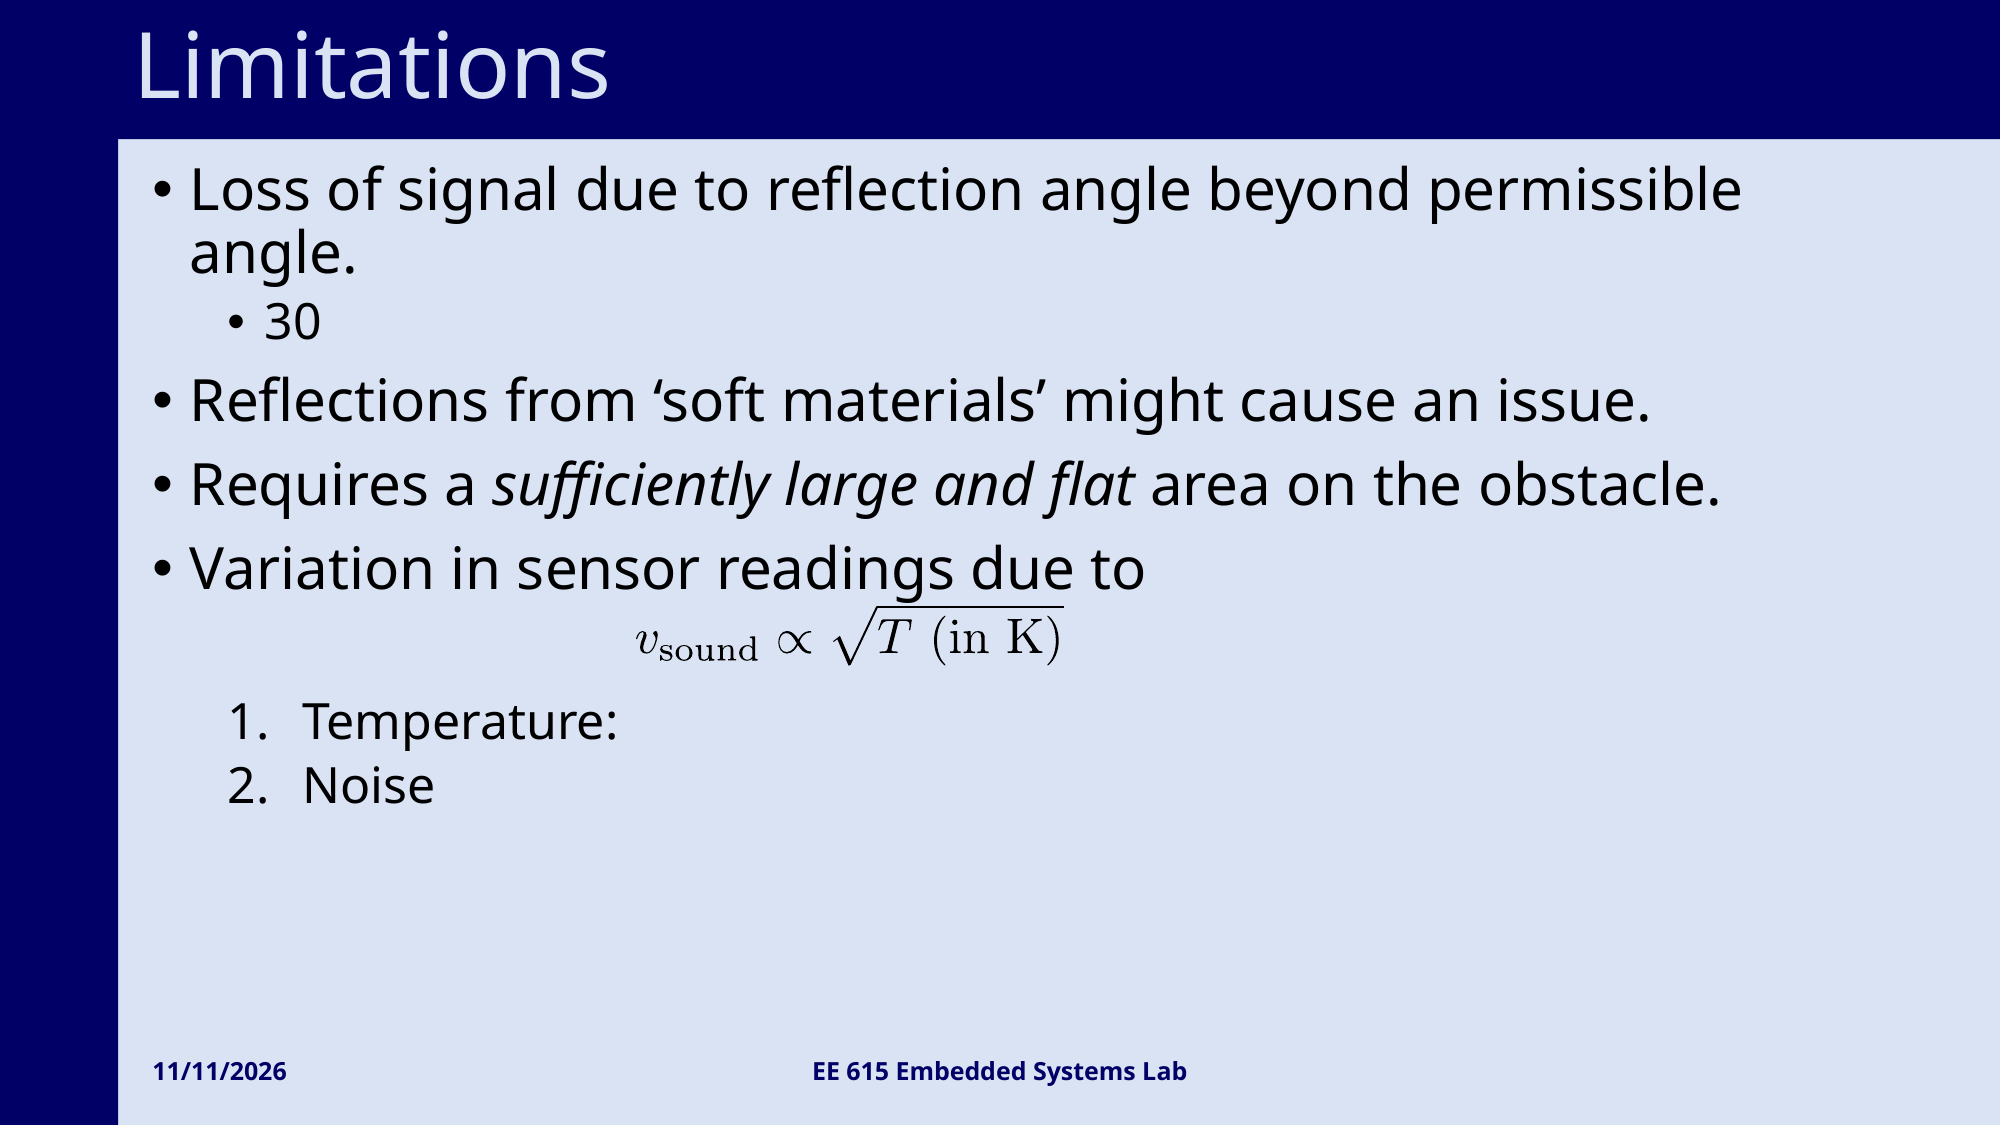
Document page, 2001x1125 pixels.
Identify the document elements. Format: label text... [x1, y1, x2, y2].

footer EE 615 Embedded Systems Lab [662, 1042, 1338, 1103]
title Limitations [118, 0, 2000, 140]
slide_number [137, 1042, 588, 1103]
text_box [635, 605, 1064, 666]
